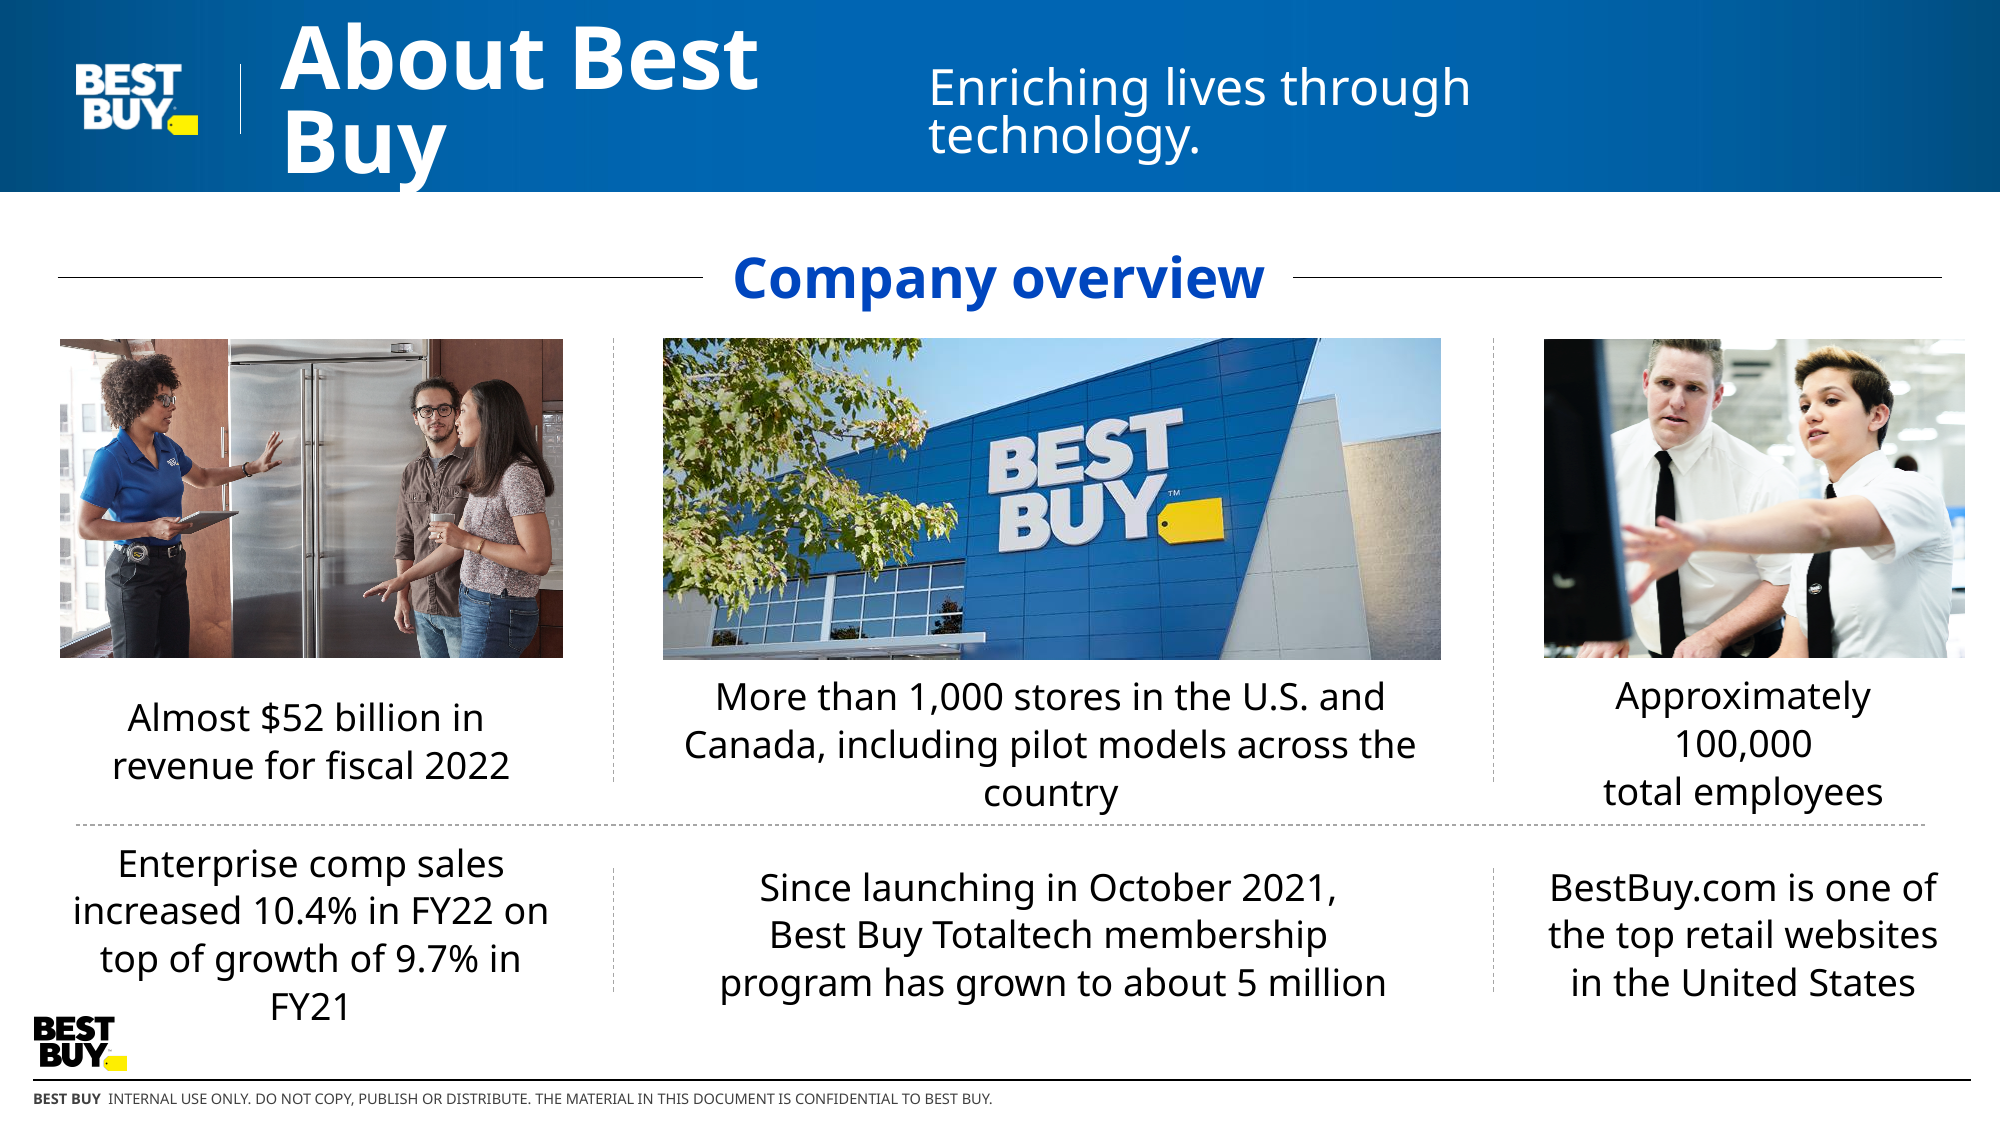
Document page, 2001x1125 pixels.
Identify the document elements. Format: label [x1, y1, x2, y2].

picture [34, 1016, 127, 1071]
picture [0, 0, 2000, 192]
text_box [57, 270, 1965, 997]
